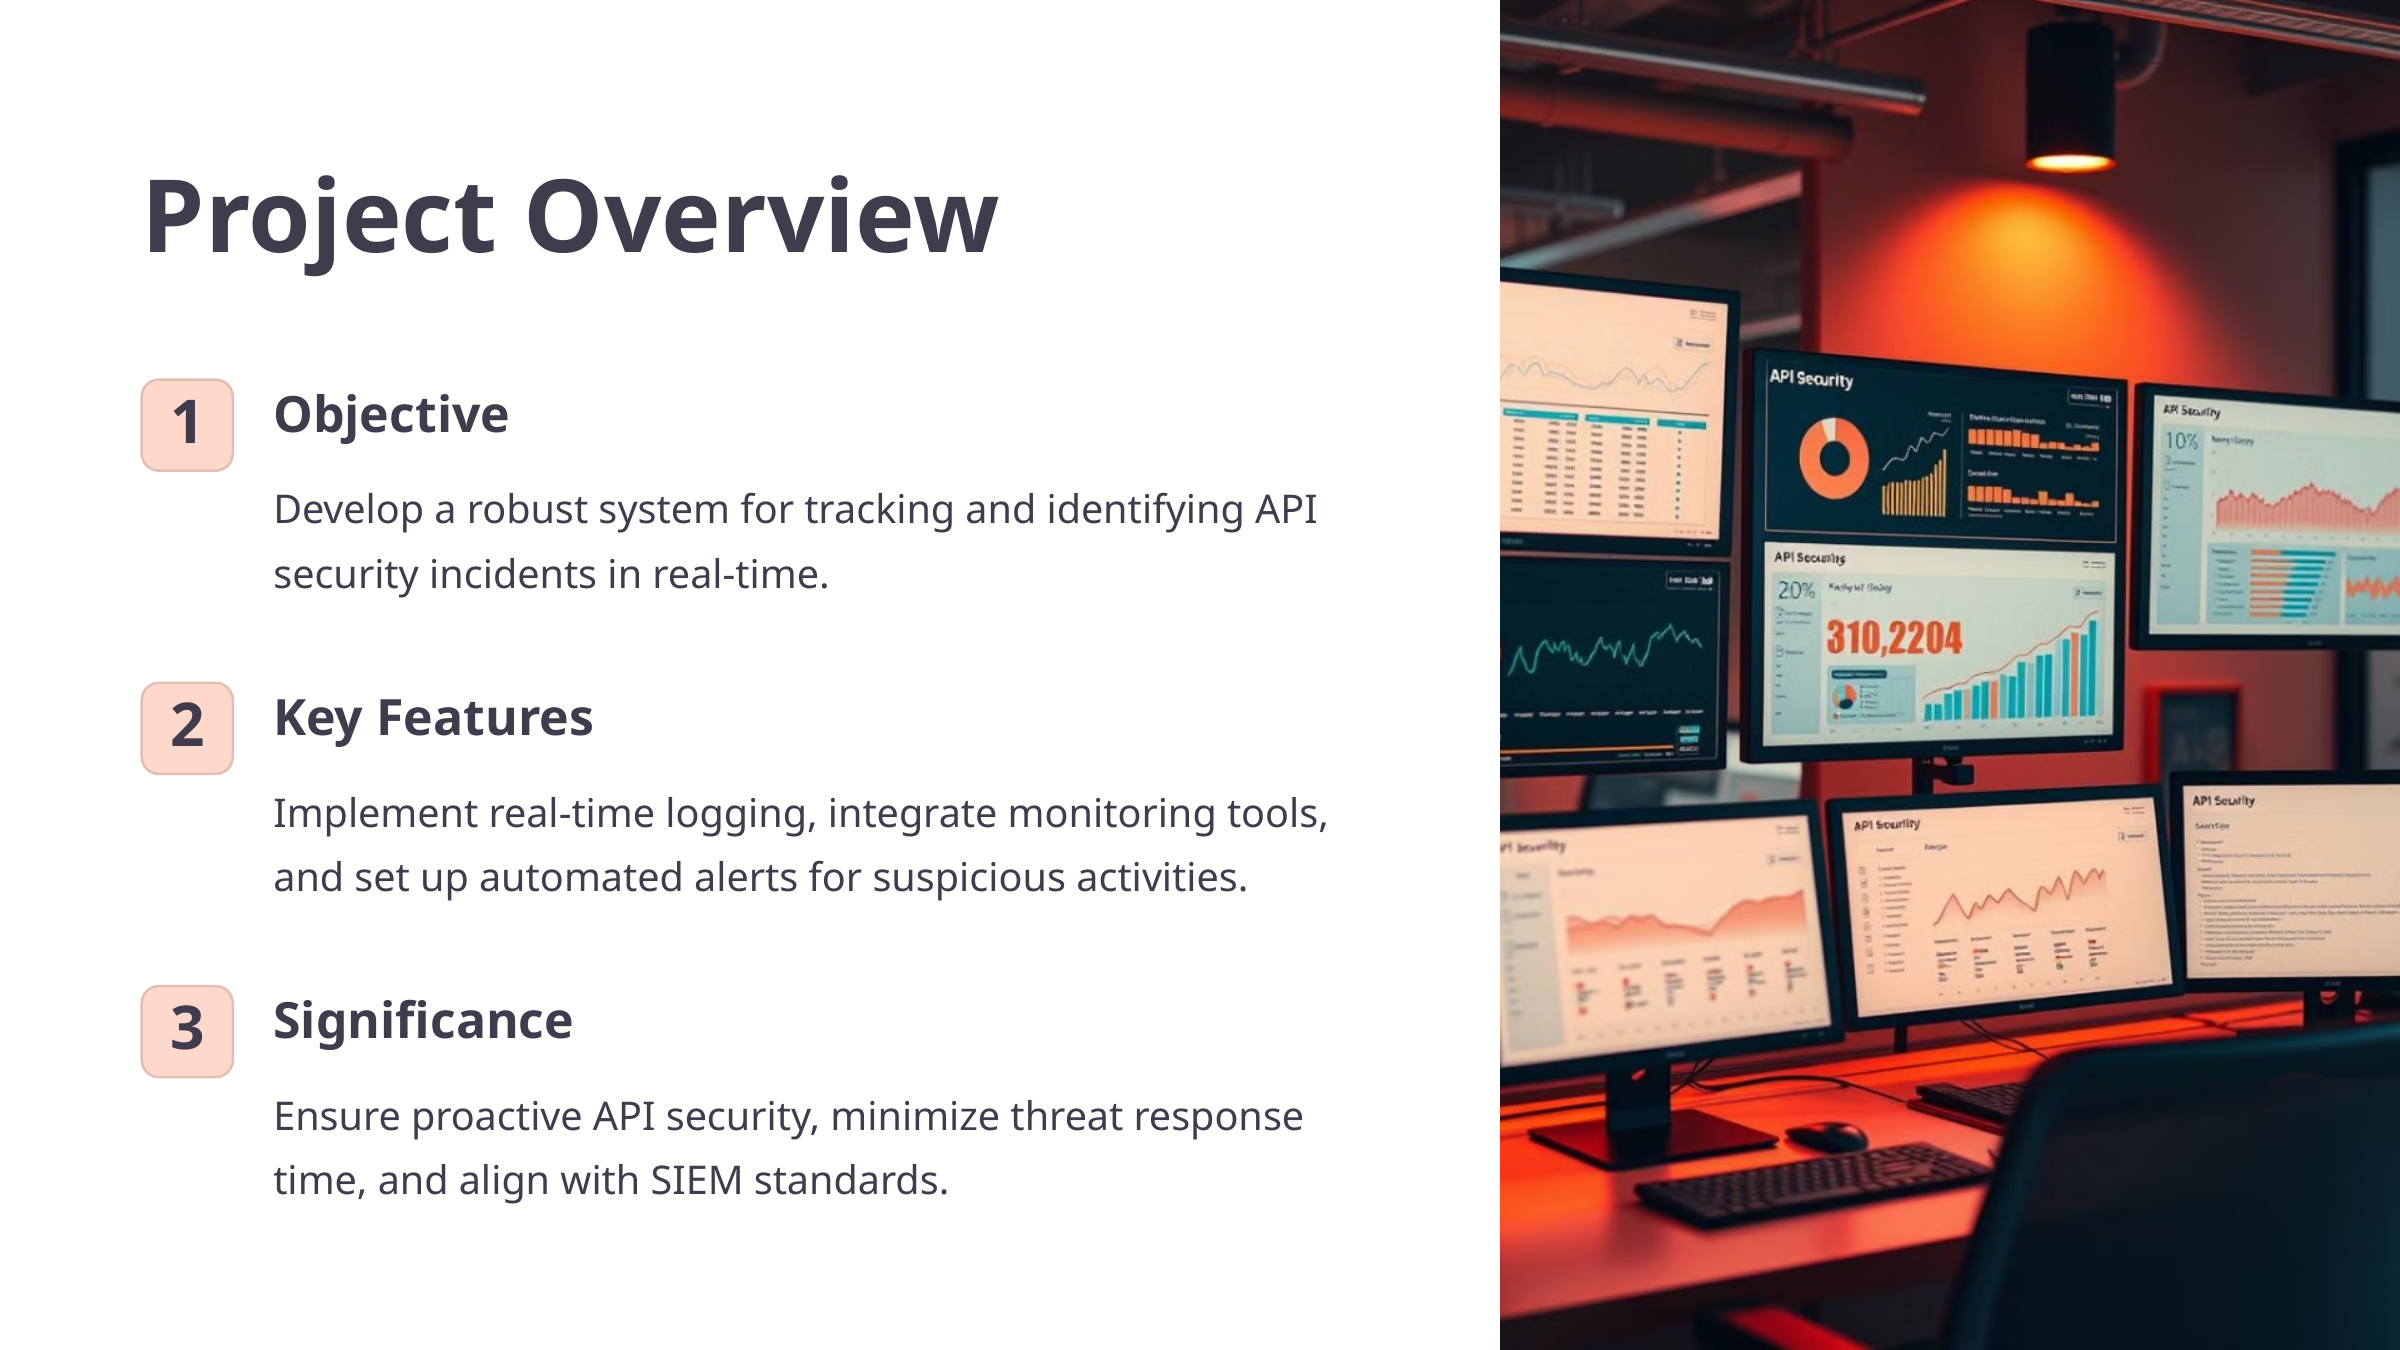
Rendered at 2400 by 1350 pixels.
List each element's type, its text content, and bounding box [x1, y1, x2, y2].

text_box Develop a robust system for tracking and identifying API security incidents in real-time. [273, 467, 1359, 597]
picture [1499, 0, 2400, 1350]
text_box [141, 682, 233, 774]
text_box Ensure proactive API security, minimize threat response time, and align with SIEM standards. [273, 1073, 1359, 1204]
text_box Objective [273, 379, 780, 443]
text_box Significance [273, 985, 780, 1050]
text_box 2 [168, 698, 206, 759]
text_box [141, 986, 233, 1078]
text_box 3 [170, 1001, 205, 1062]
text_box 1 [173, 394, 202, 456]
text_box Key Features [273, 682, 780, 747]
text_box Project Overview [141, 146, 1155, 274]
text_box [141, 379, 233, 471]
text_box Implement real-time logging, integrate monitoring tools, and set up automated alerts for suspicious activities. [273, 770, 1359, 901]
